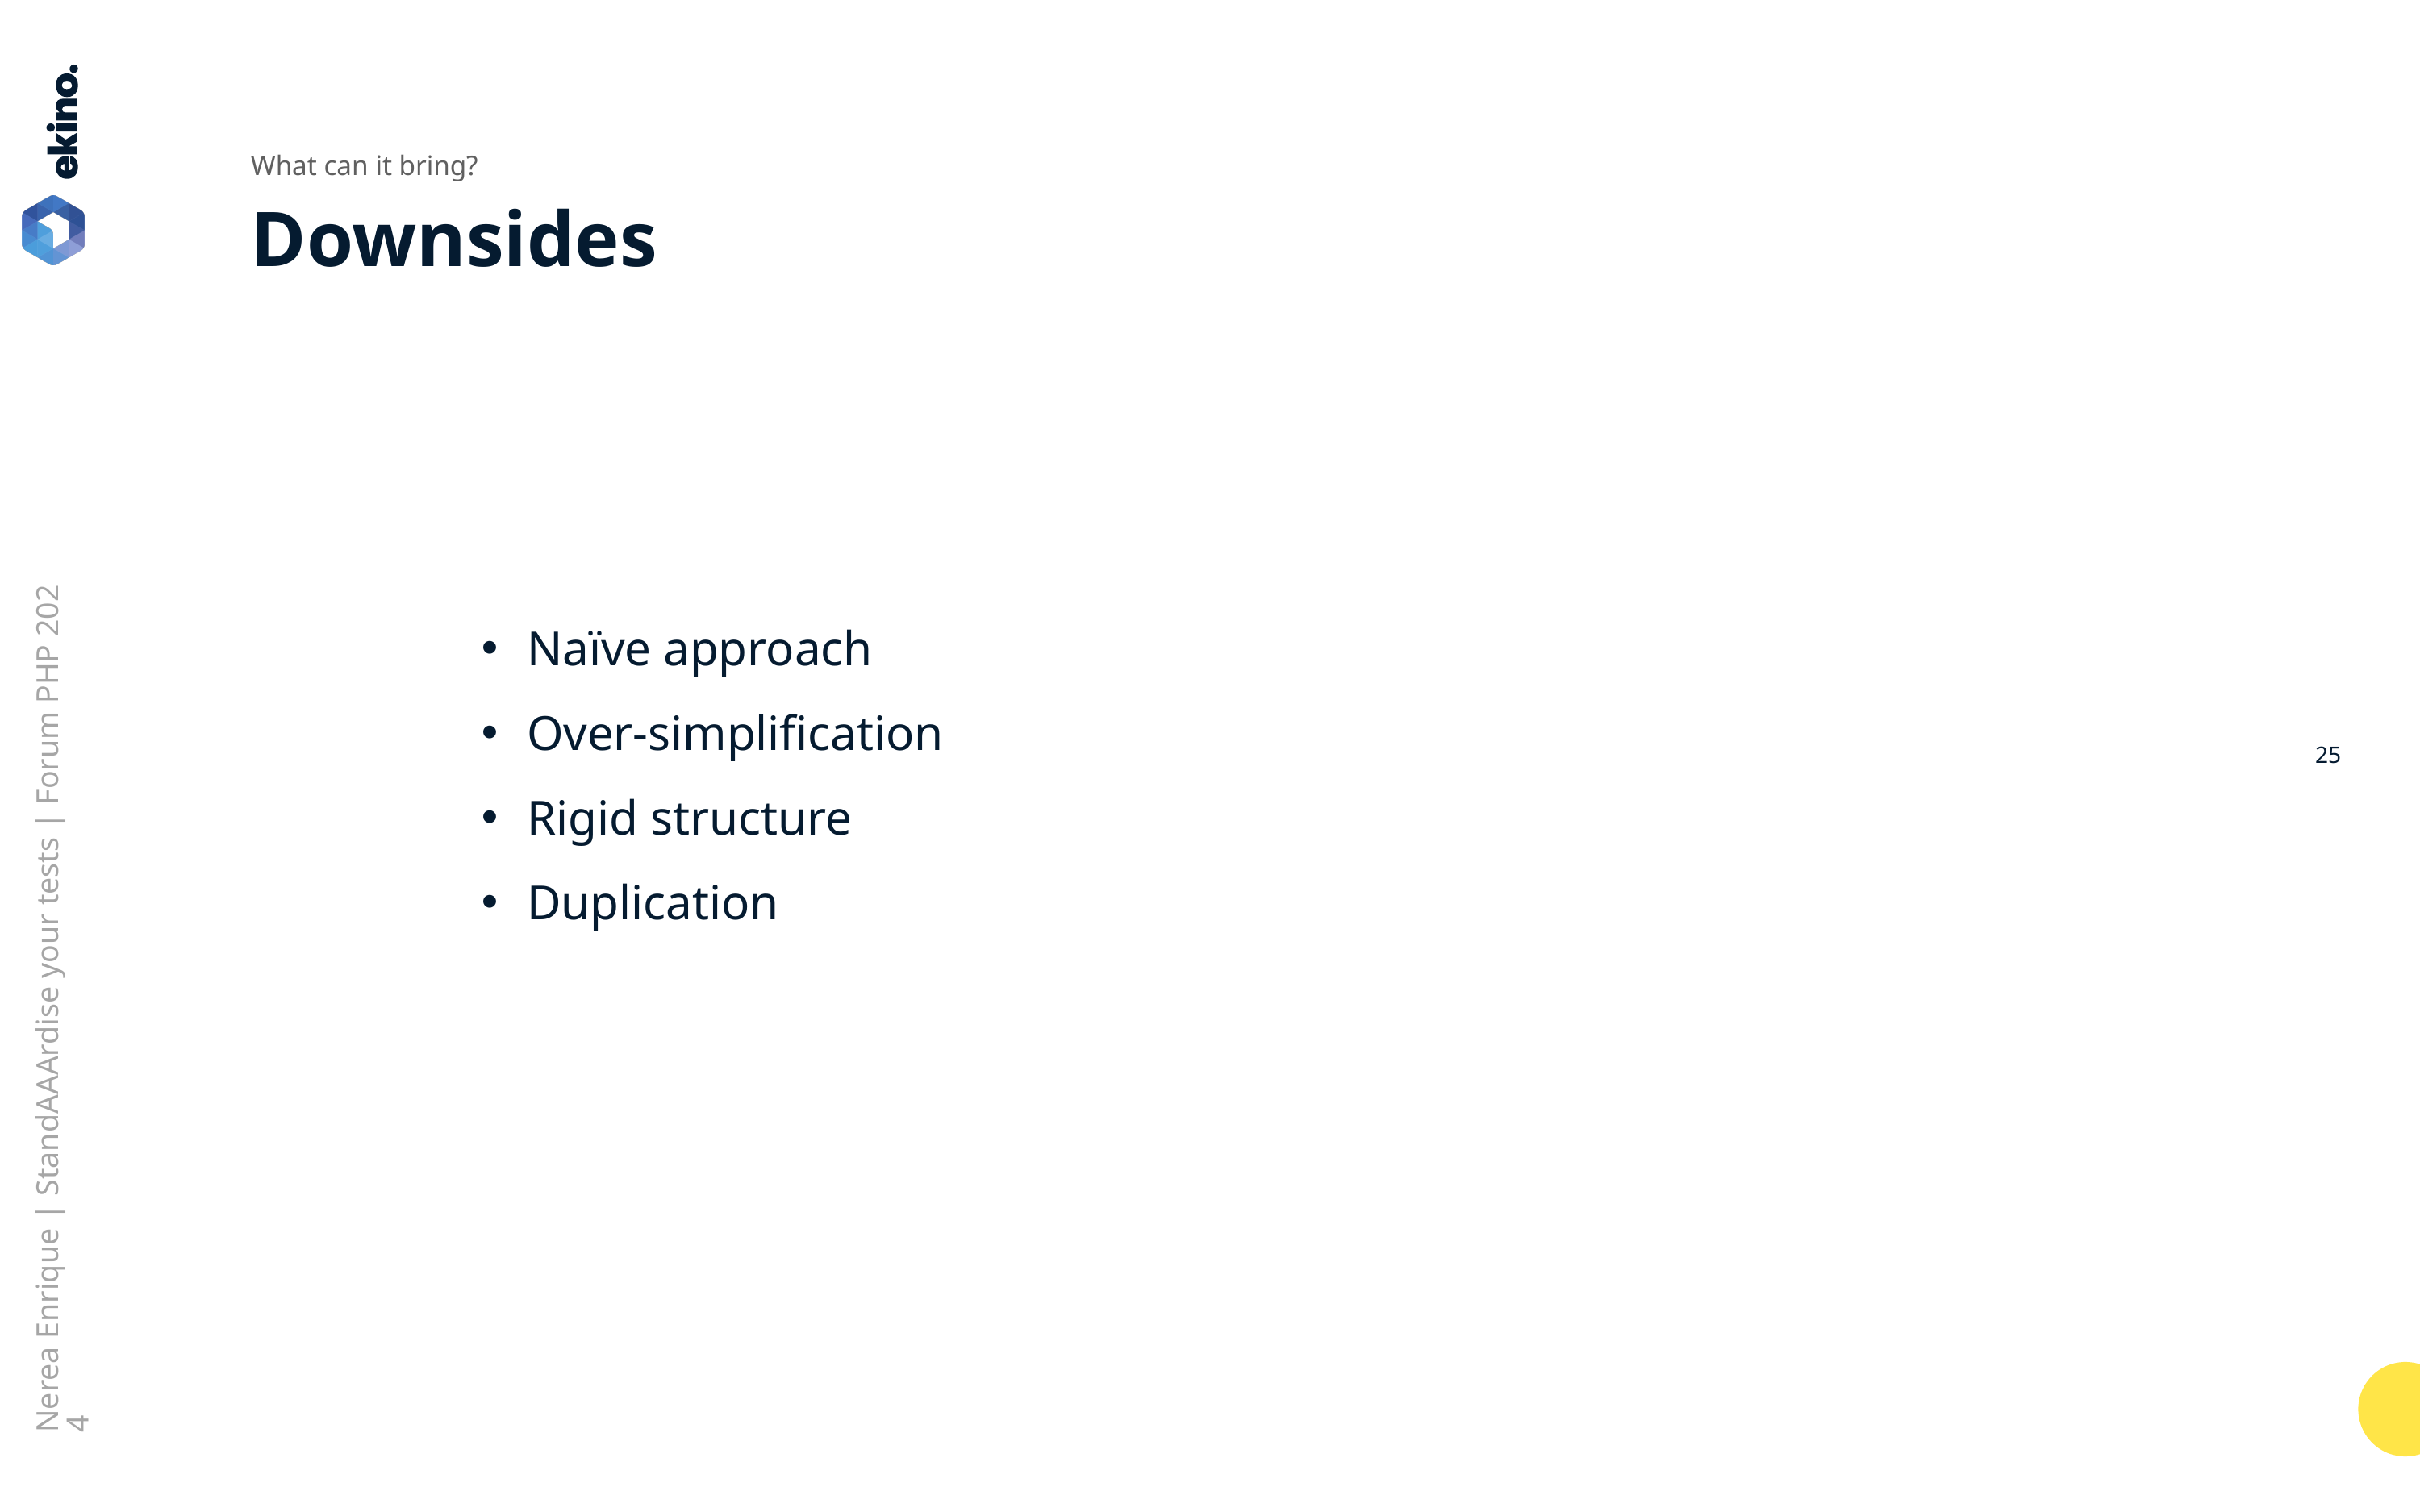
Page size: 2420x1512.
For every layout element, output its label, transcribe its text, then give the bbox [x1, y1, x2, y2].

picture [22, 195, 85, 265]
list Naïve approach Over-simplification Rigid structure Duplication [481, 585, 1910, 1122]
slide_number 24 [2279, 715, 2354, 797]
title Downsides [250, 195, 1319, 366]
list What can it bring? [250, 149, 600, 179]
footer Nerea Enrique | StandAAArdise your tests | Forum PHP 2024 [22, 565, 102, 1445]
